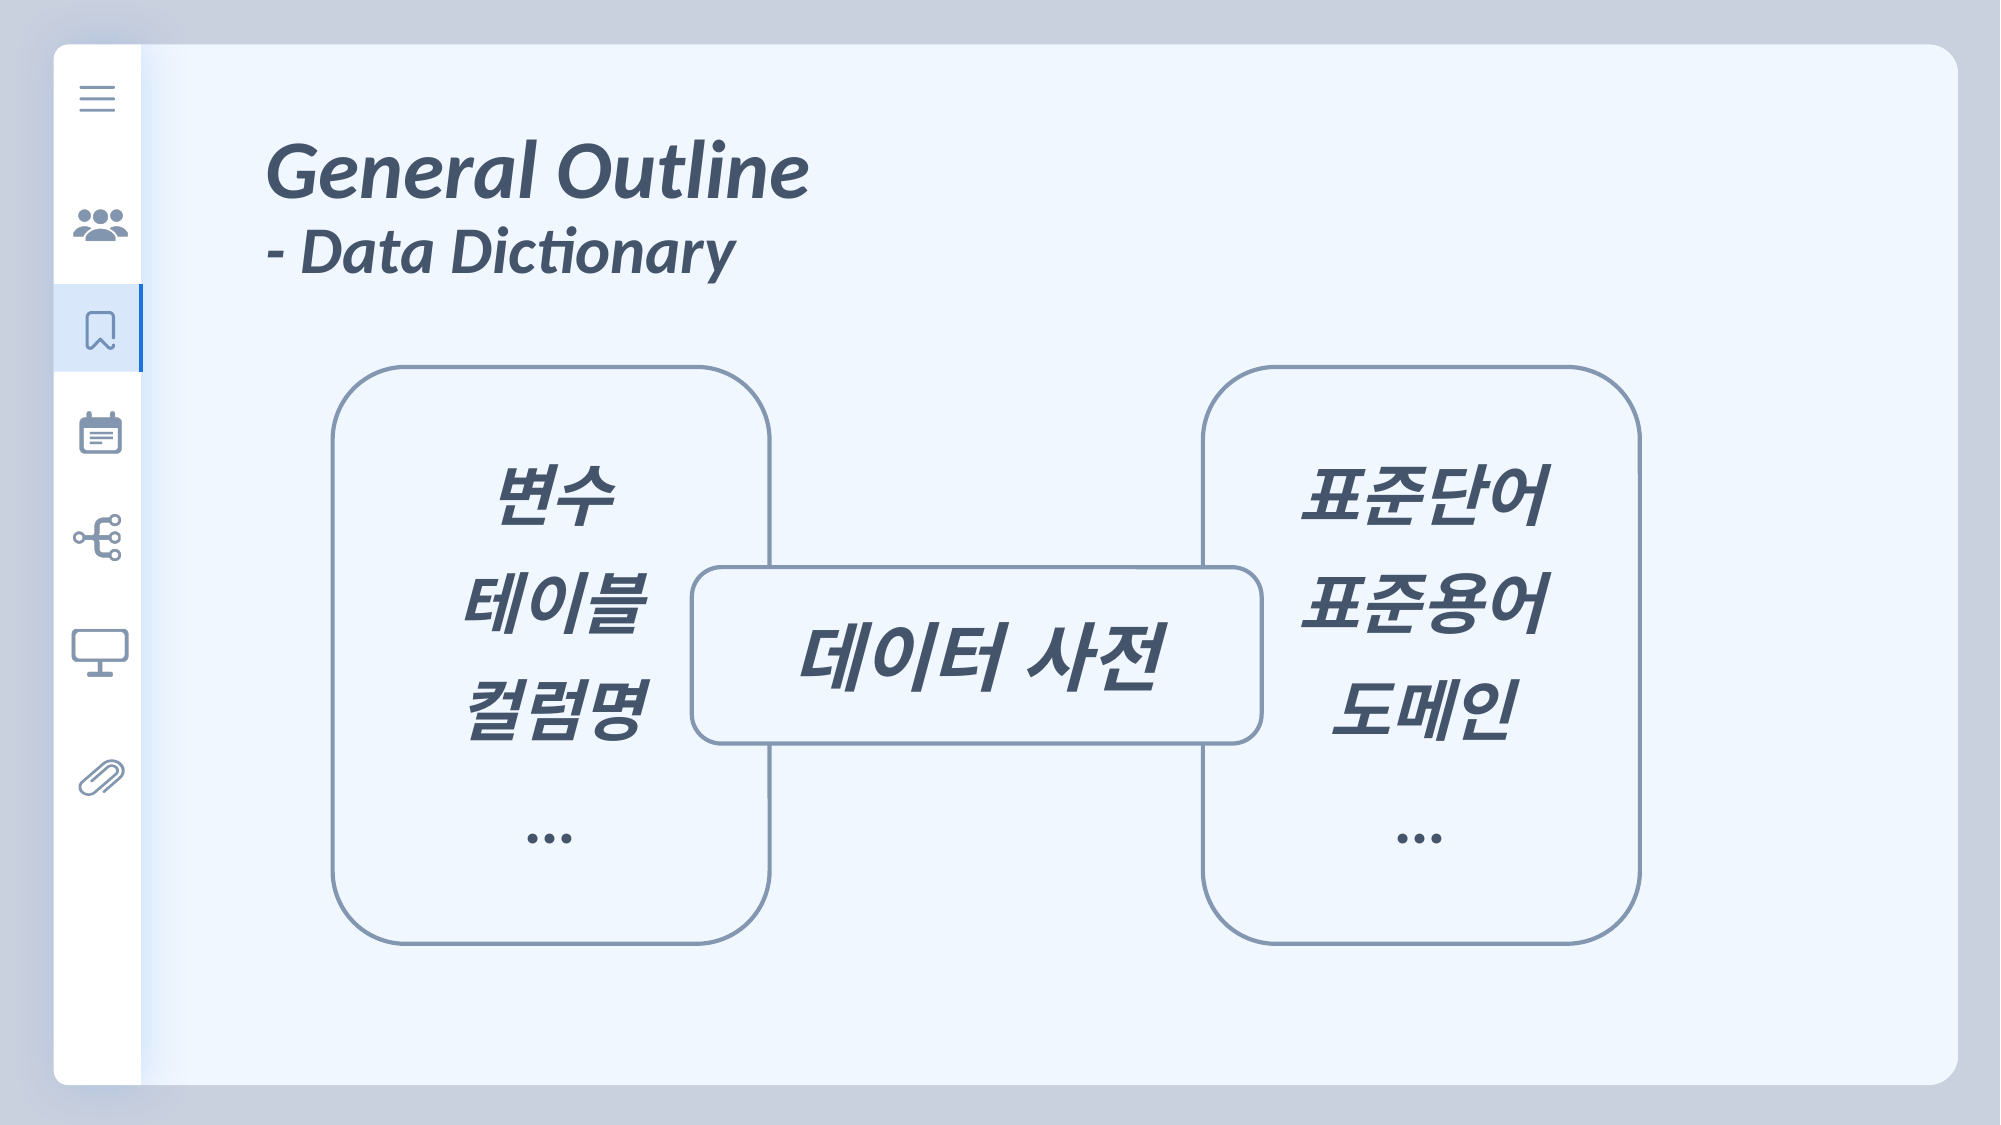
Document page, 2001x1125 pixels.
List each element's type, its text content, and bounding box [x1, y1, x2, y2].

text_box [141, 56, 150, 1072]
text_box [156, 43, 1960, 1087]
text_box - Data Dictionary [250, 159, 974, 295]
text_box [53, 44, 141, 1086]
text_box General Outline [250, 58, 1251, 223]
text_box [332, 366, 1640, 944]
